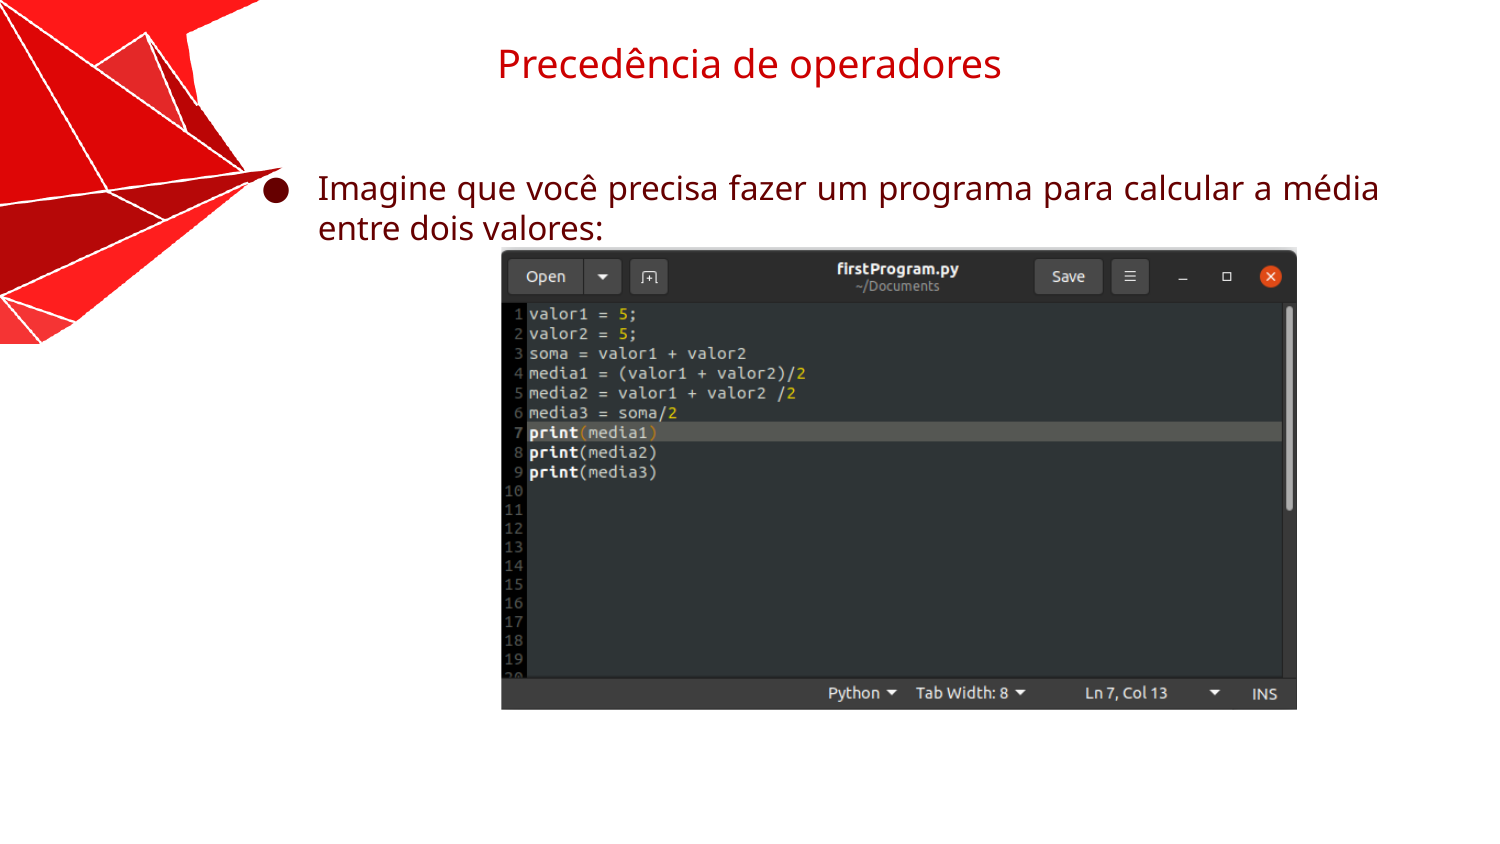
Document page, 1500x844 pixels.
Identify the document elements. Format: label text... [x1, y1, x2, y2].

picture [0, 0, 1500, 844]
text_box Imagine que você precisa fazer um programa para calcular a média entre dois valores: [242, 166, 1382, 791]
text_box Precedência de operadores [118, 24, 1382, 119]
